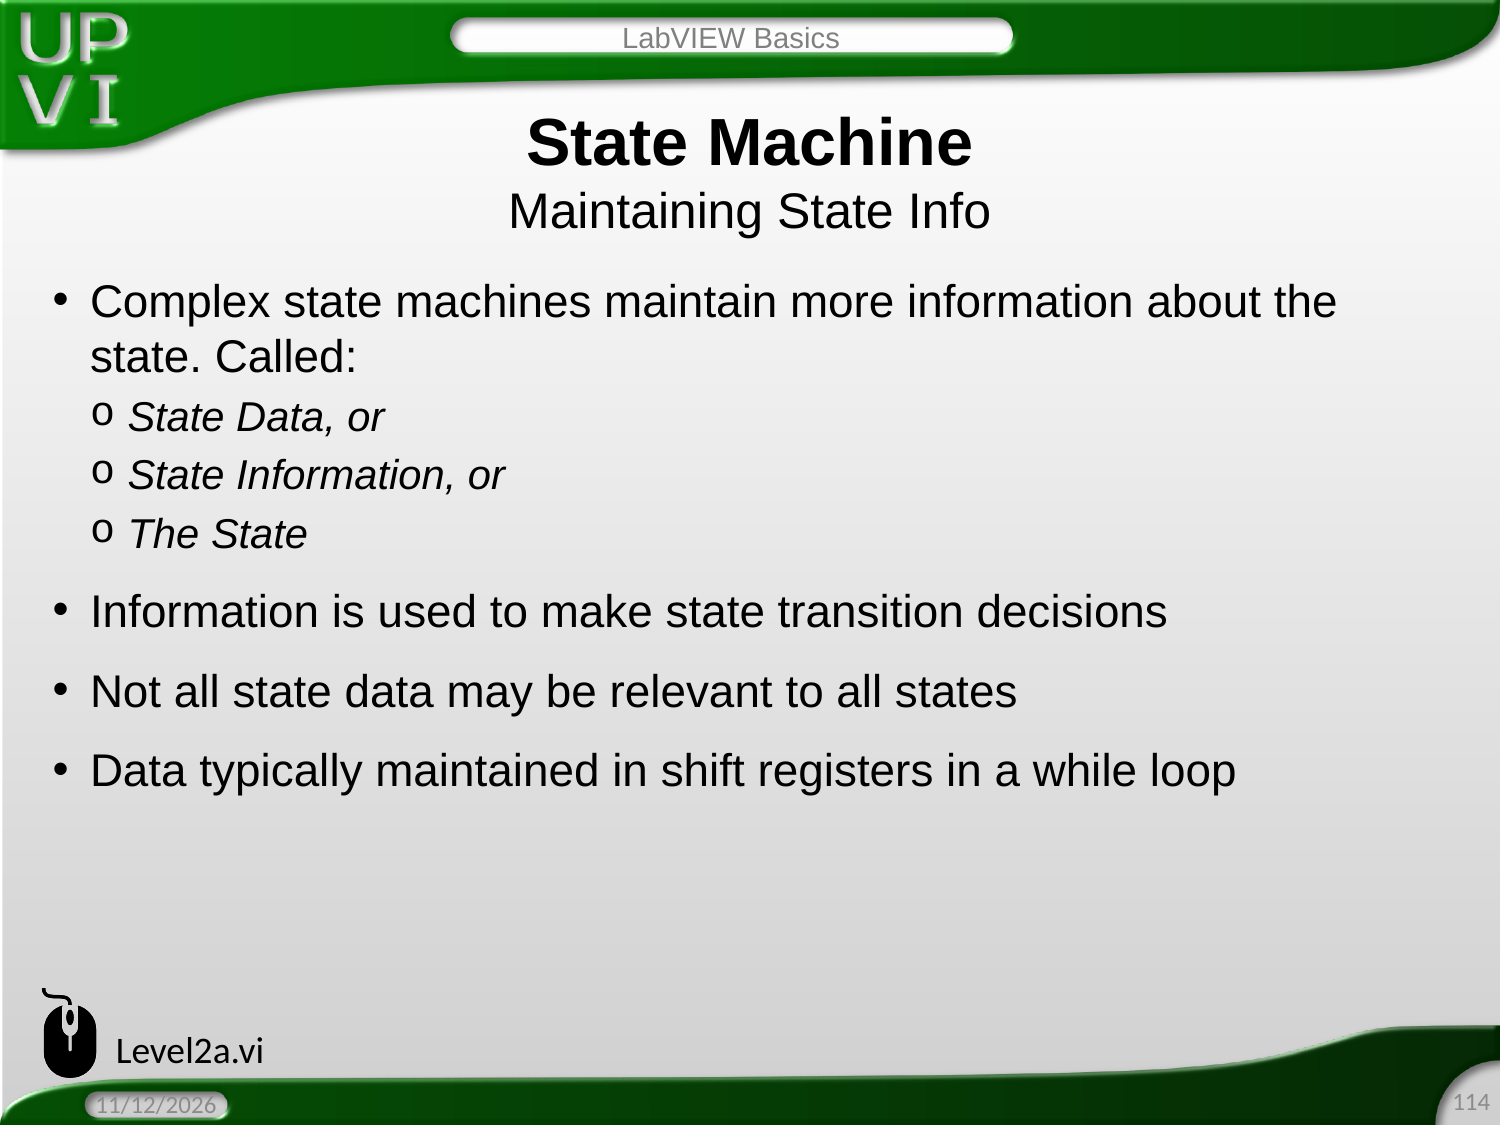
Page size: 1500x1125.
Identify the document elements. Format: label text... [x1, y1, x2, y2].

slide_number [75, 1079, 238, 1125]
list Complex state machines maintain more information about the state. Called: State Data, or State Information, or The State Information is used to make state transition decisions Not all state data may be relevant to all states Data typically maintained in shift registers in a while loop [37, 263, 1450, 989]
picture [0, 0, 1500, 1125]
footer LabVIEW Basics [450, 6, 1013, 67]
text_box Level2a.vi [118, 1018, 280, 1079]
slide_number 114 [1155, 1069, 1500, 1125]
title State Machine Maintaining State Info [75, 75, 1425, 263]
